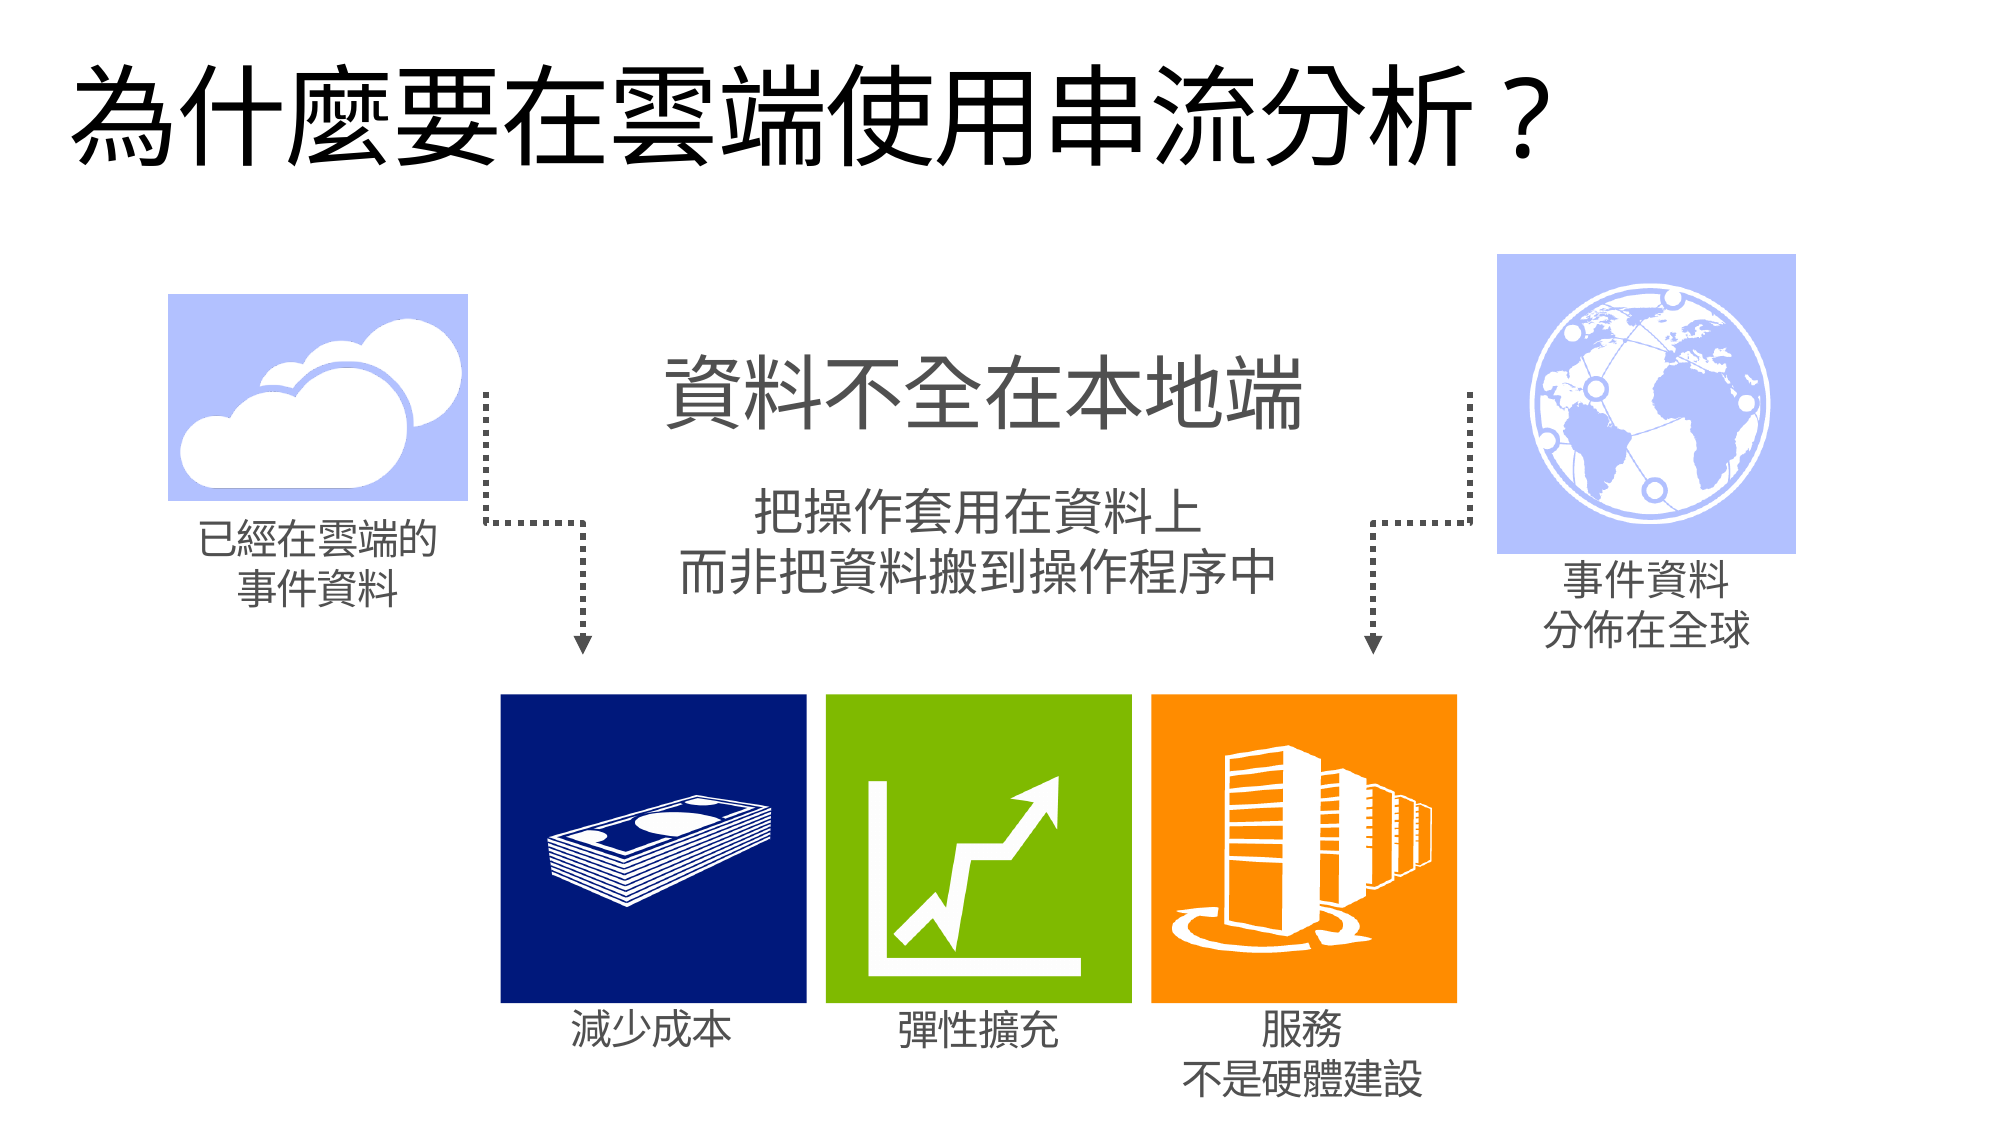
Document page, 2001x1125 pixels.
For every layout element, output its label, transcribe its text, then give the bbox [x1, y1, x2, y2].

text_box [1151, 694, 1458, 1004]
picture [1151, 698, 1452, 1000]
picture [824, 728, 1125, 1029]
text_box [825, 694, 1133, 1004]
text_box 把操作套用在資料上 而非把資料搬到操作程序中 [678, 480, 1279, 601]
title 為什麼要在雲端使用串流分析? [44, 47, 1957, 196]
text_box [1496, 253, 1797, 655]
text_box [1290, 474, 1554, 572]
text_box 減少成本 [500, 1003, 804, 1054]
picture [503, 698, 804, 1000]
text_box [403, 474, 667, 572]
text_box 服務 不是硬體建設 [1151, 1003, 1455, 1104]
text_box 資料不全在本地端 [650, 335, 1317, 445]
text_box [500, 694, 807, 1004]
text_box 彈性擴充 [827, 1003, 1131, 1054]
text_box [167, 294, 468, 615]
